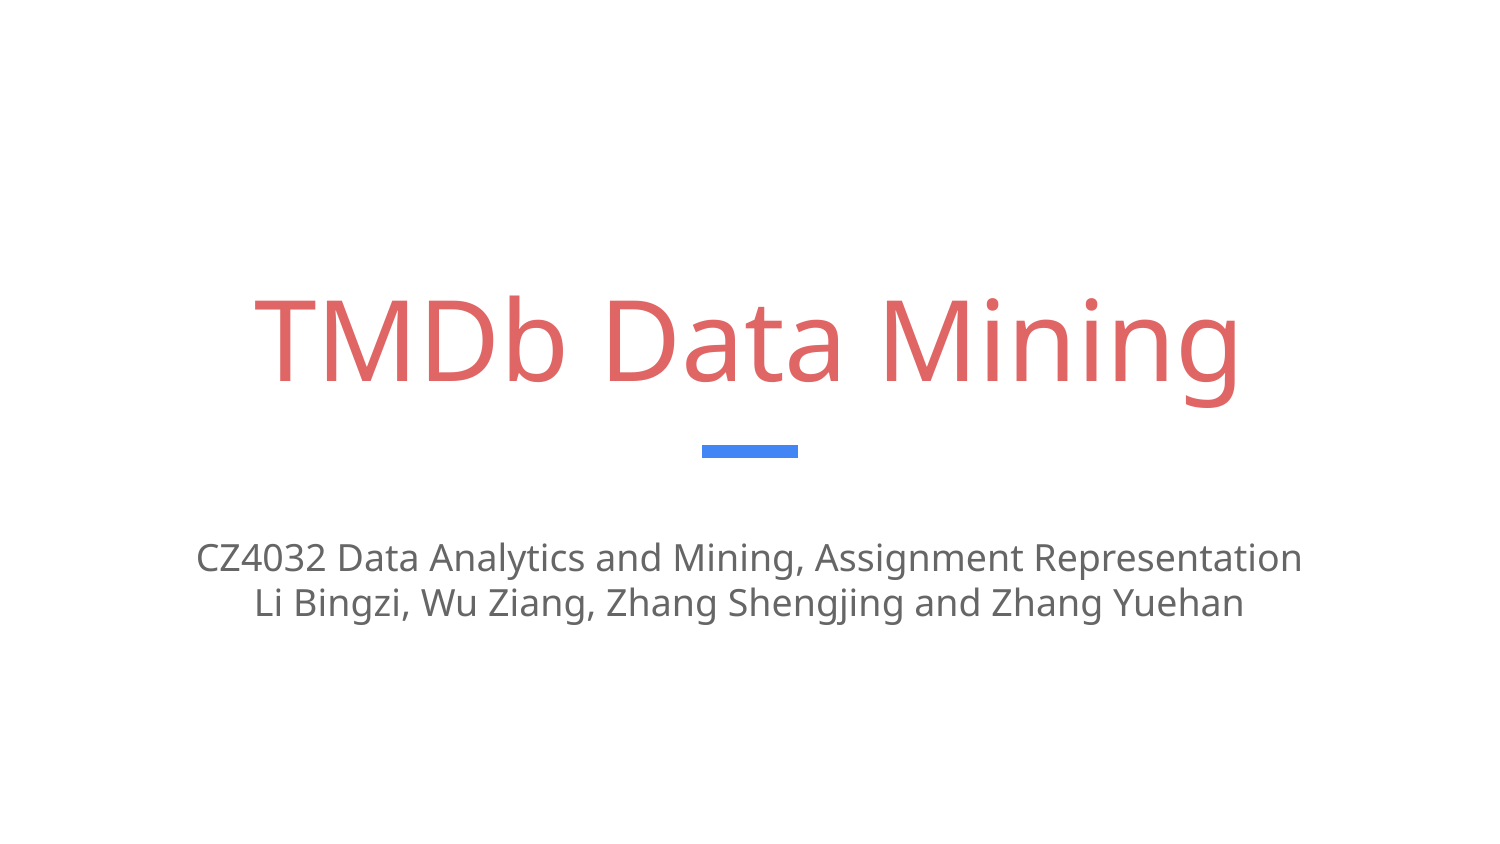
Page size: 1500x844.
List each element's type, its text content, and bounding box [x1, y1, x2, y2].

subtitle CZ4032 Data Analytics and Mining, Assignment Representation Li Bingzi, Wu Ziang, Zhang Shengjing and Zhang Yuehan [51, 519, 1449, 640]
title TMDb Data Mining [51, 97, 1449, 419]
